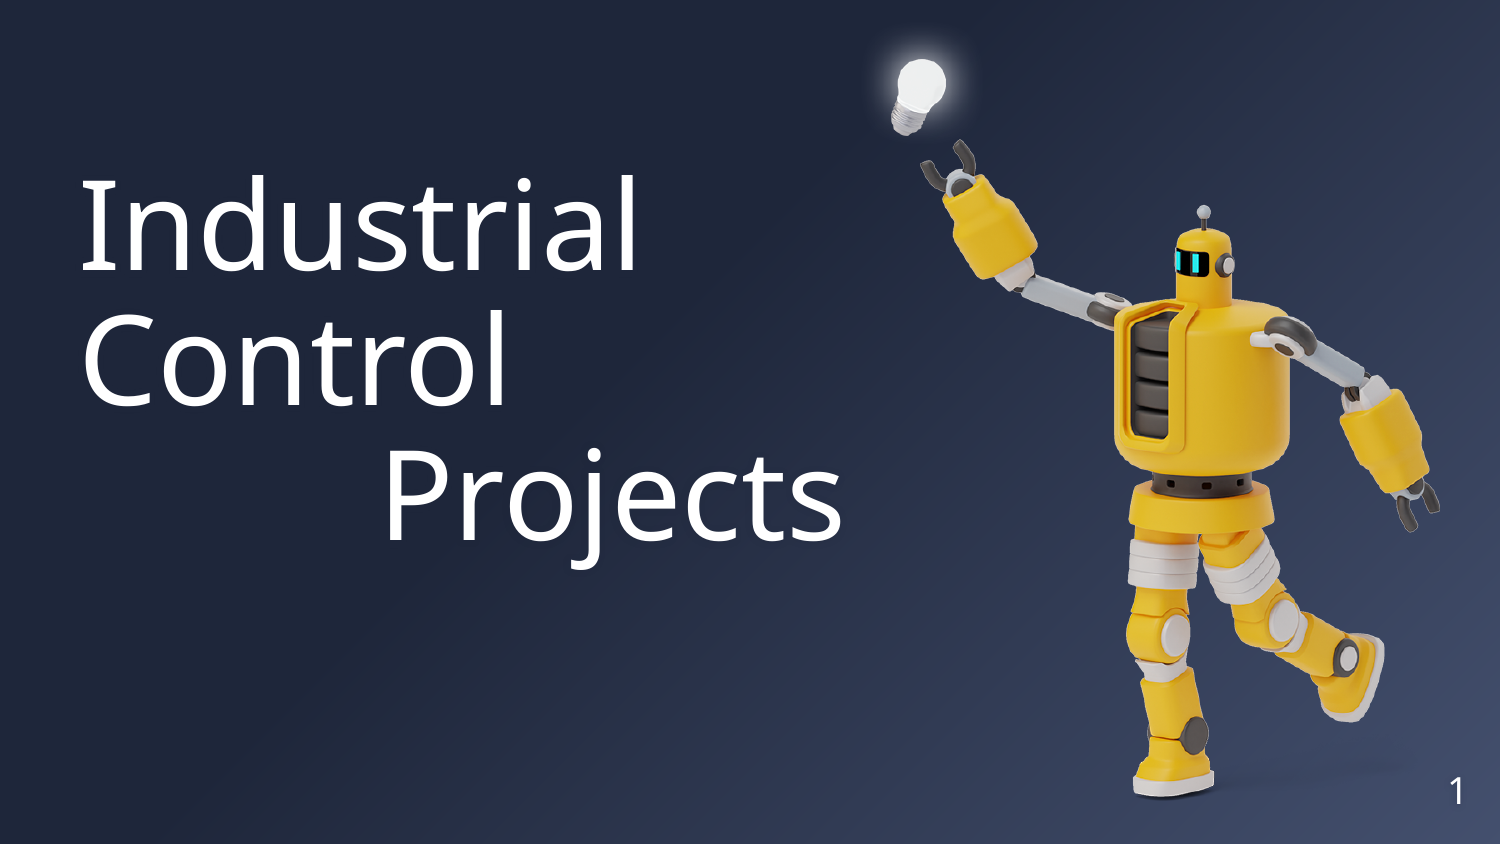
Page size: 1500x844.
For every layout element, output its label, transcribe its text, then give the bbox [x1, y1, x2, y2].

picture [858, 19, 1440, 801]
slide_number 1 [1378, 761, 1469, 814]
text_box Industrial Control Projects [78, 160, 859, 568]
